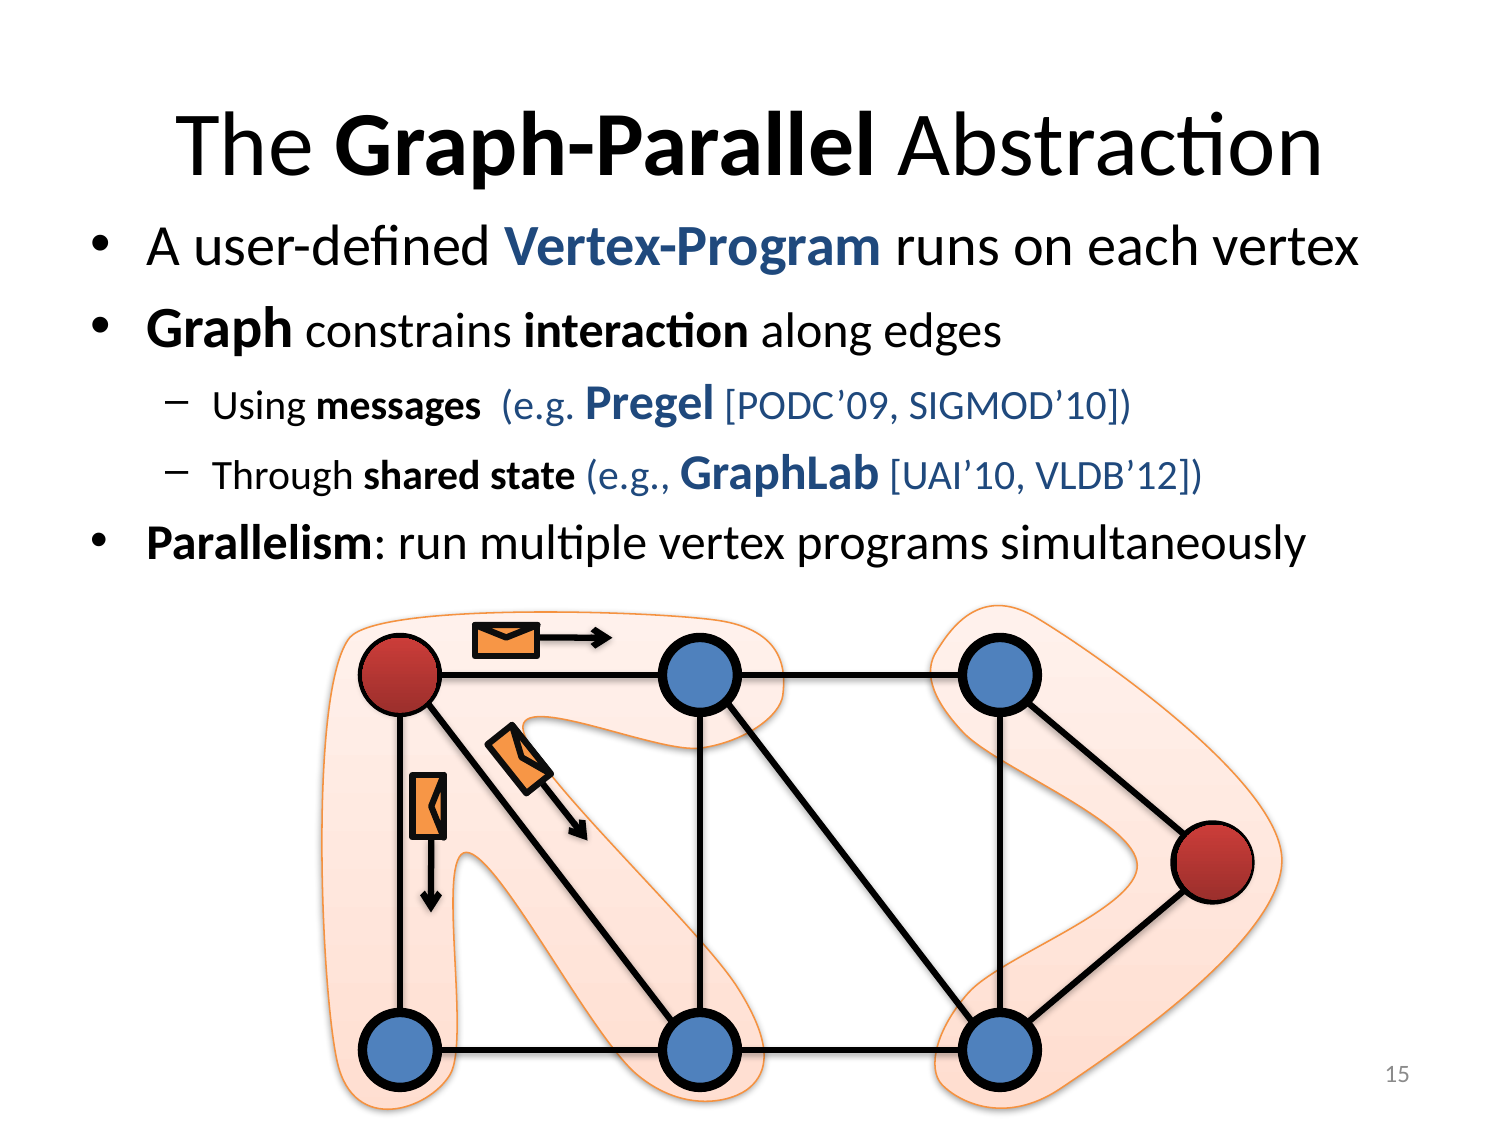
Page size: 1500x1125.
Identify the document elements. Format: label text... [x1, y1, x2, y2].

text_box [1255, 797, 1283, 926]
slide_number 15 [1074, 1042, 1425, 1103]
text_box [362, 637, 1251, 1088]
title The Graph-Parallel Abstraction [75, 45, 1425, 200]
text_box [321, 611, 760, 1111]
text_box [958, 1098, 1046, 1109]
text_box [947, 604, 1064, 634]
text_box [412, 624, 613, 913]
list A user-defined Vertex-Program runs on each vertex Graph constrains interaction along edges Using messages (e.g. Pregel [PODC’09, SIGMOD’10]) Through shared state (e.g., GraphLab [UAI’10, VLDB’12]) Parallelism: run multiple vertex programs simultaneously [75, 200, 1500, 575]
